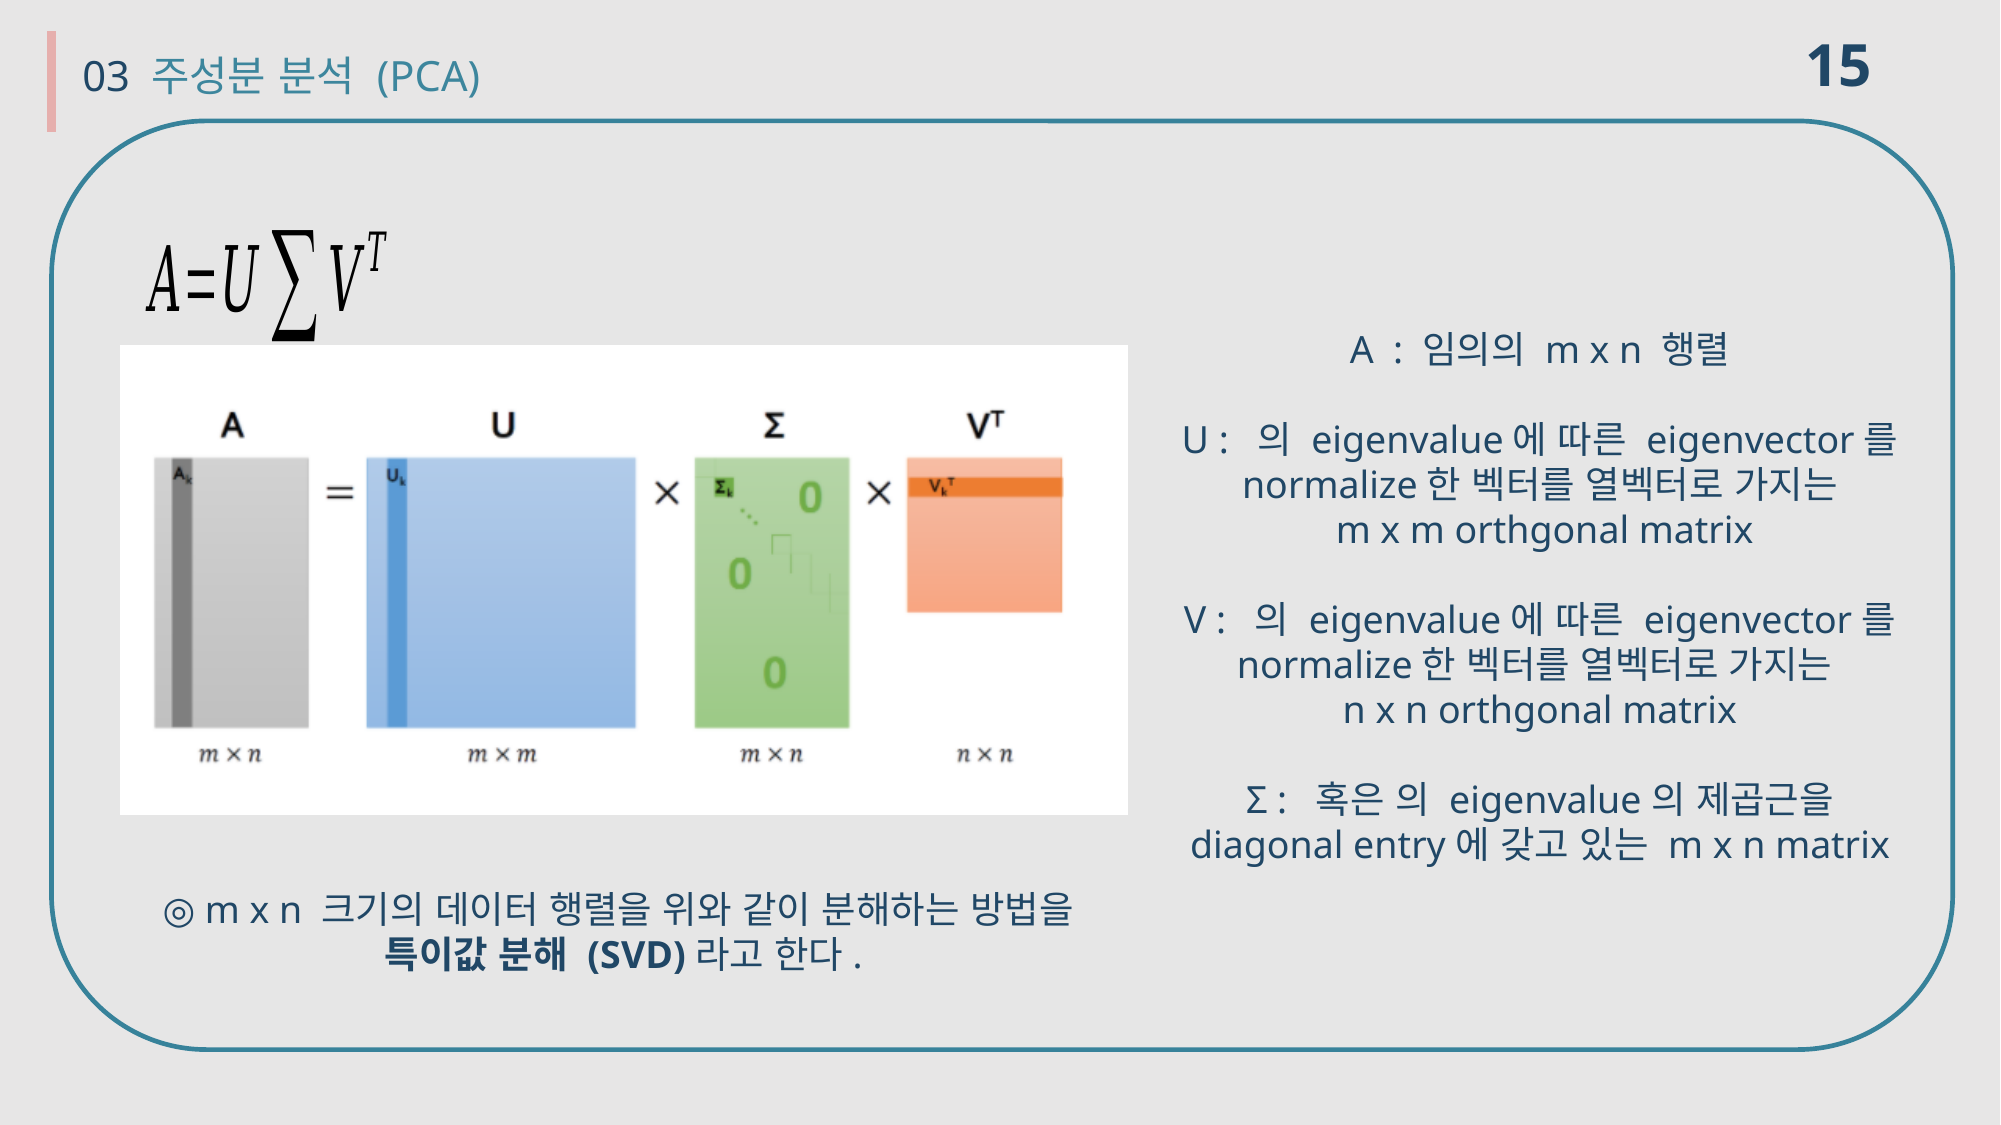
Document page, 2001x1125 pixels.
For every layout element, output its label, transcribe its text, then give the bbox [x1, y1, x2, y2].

picture [119, 345, 1128, 815]
text_box ◎ m x n 크기의 데이터 행렬을 위와 같이 분해하는 방법을 특이값 분해 (SVD)라고 한다. [0, 879, 1298, 984]
text_box 03 주성분 분석 (PCA) [67, 41, 1518, 107]
text_box [50, 119, 1954, 1051]
text_box 15 [1790, 21, 1899, 106]
